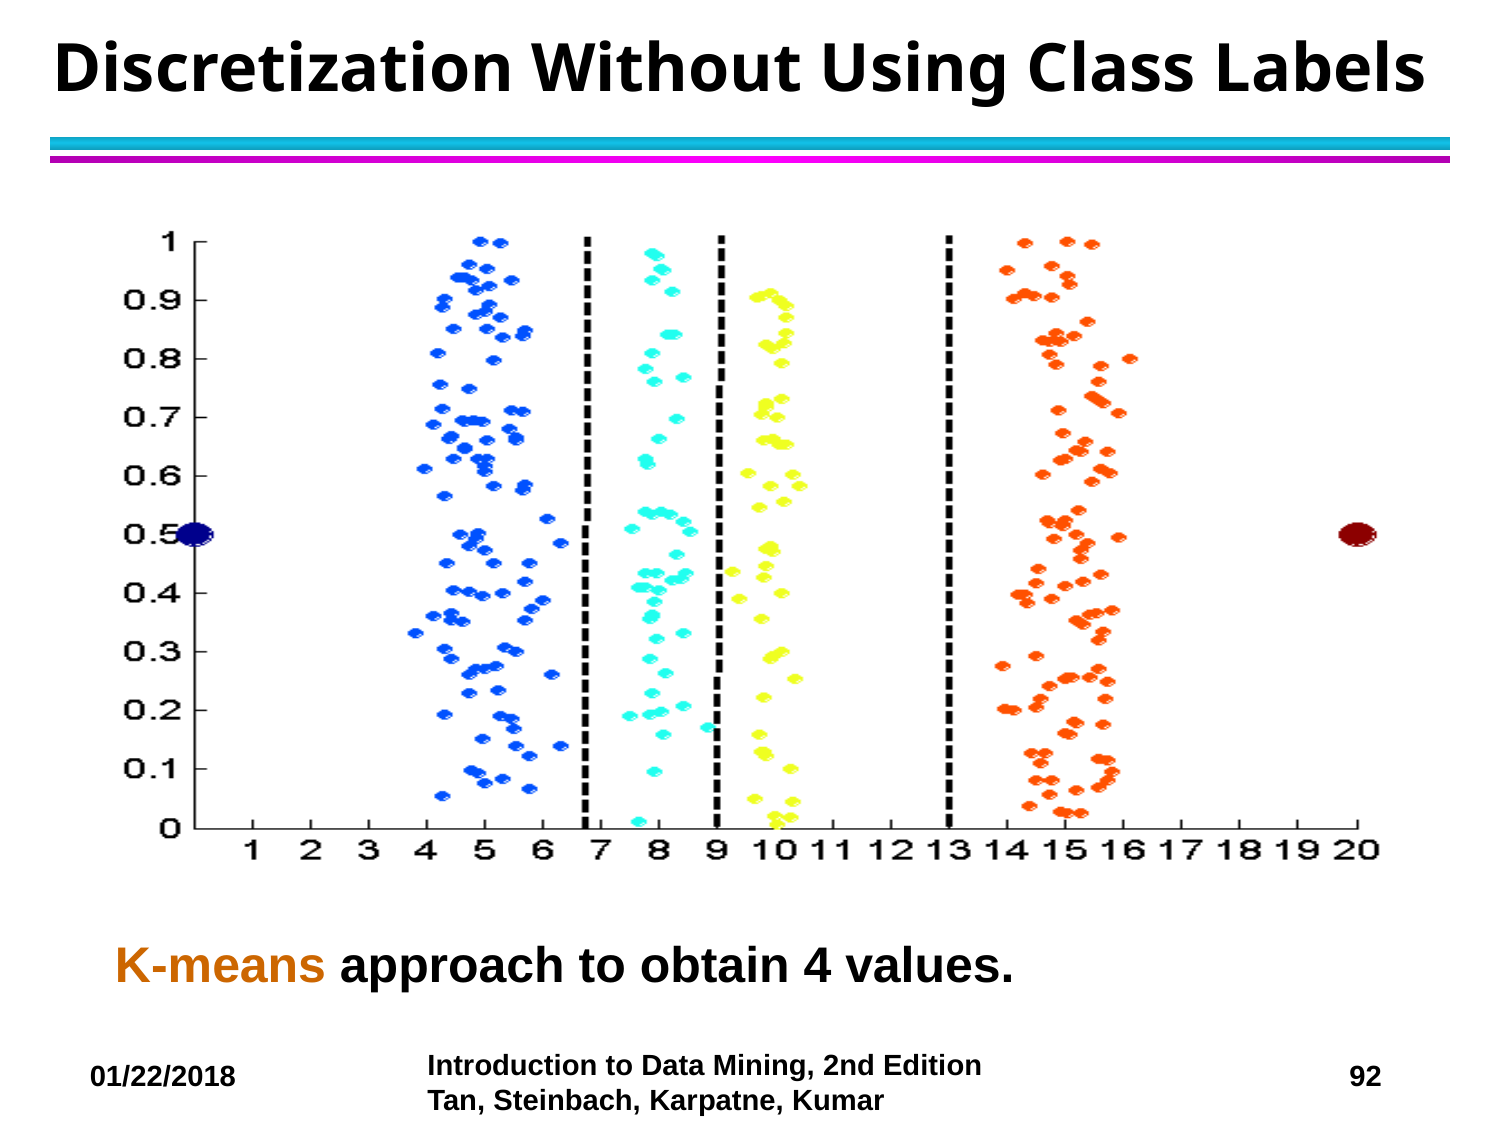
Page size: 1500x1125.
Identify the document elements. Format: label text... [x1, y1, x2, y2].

picture [0, 186, 1500, 908]
title Discretization Without Using Class Labels [37, 0, 1475, 113]
text_box K-means approach to obtain 4 values. [100, 924, 1438, 1000]
